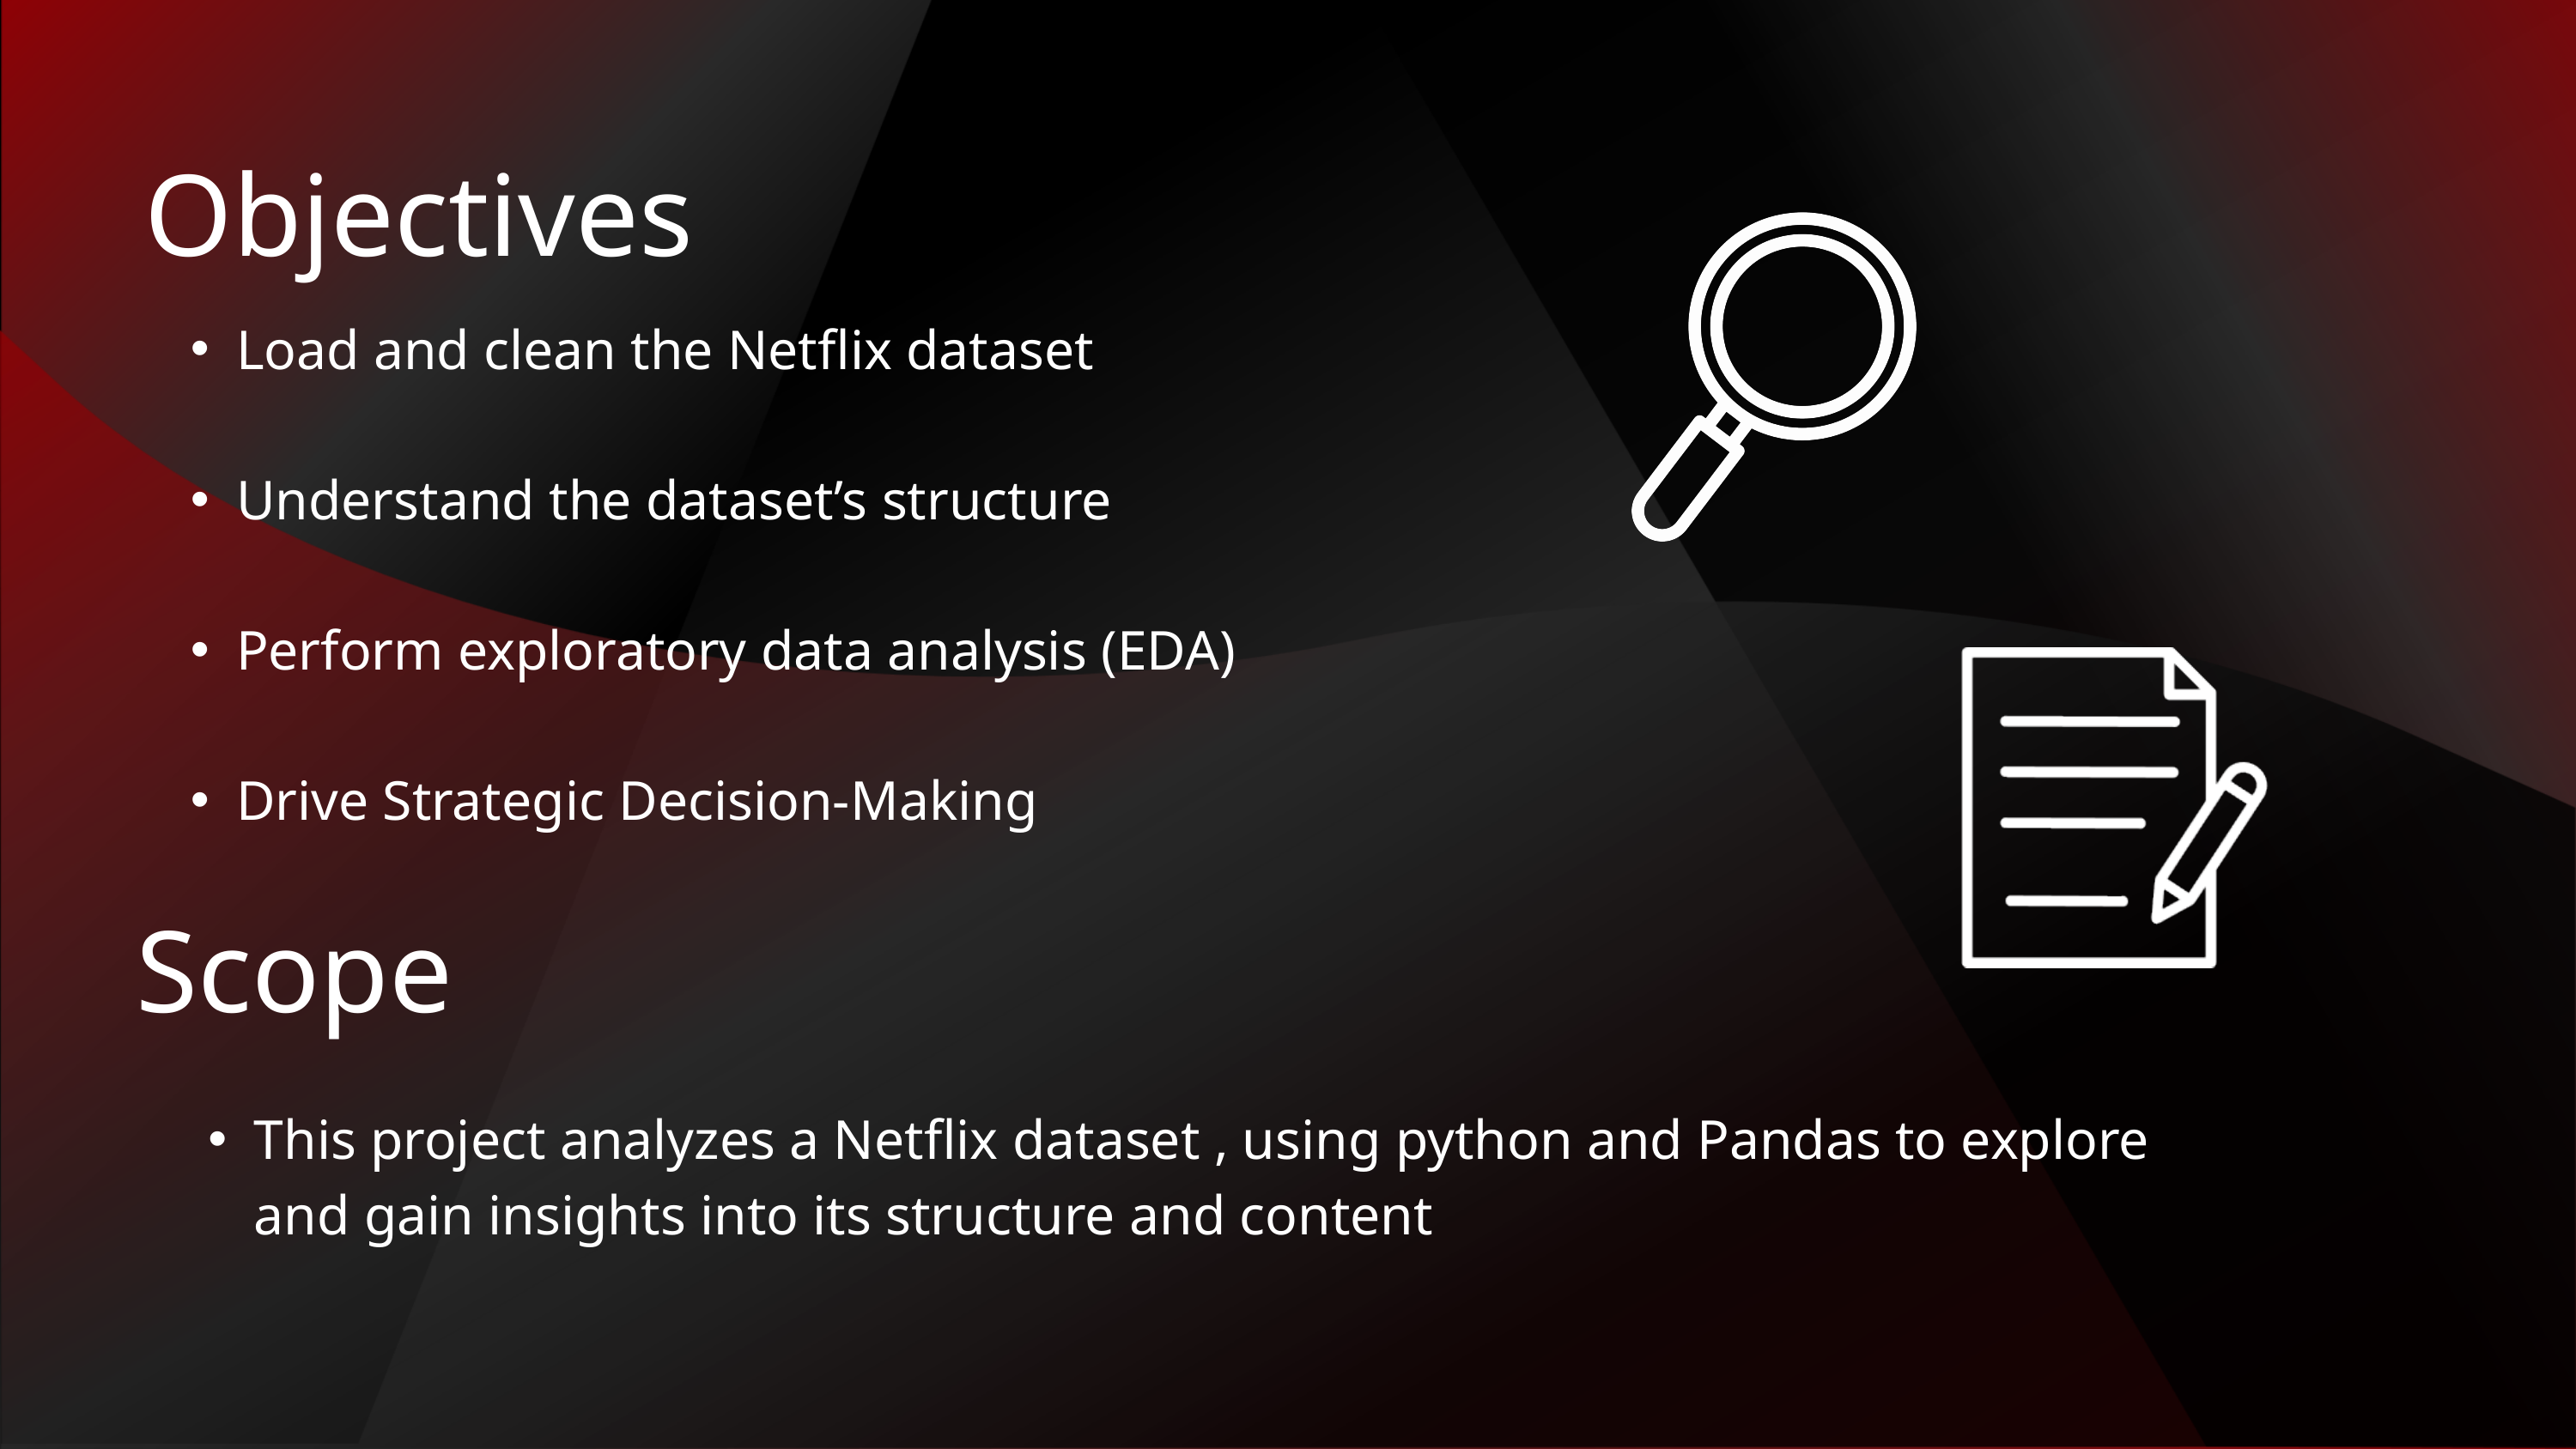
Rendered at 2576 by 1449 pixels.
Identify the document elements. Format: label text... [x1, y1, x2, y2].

text_box Scope [136, 900, 2235, 1035]
text_box Objectives [144, 143, 2244, 279]
text_box [0, 0, 2576, 1449]
text_box [1631, 279, 1917, 305]
text_box This project analyzes a Netflix dataset , using python and Pandas to explore and gain insights into its structure and content [162, 1094, 2244, 1246]
text_box Load and clean the Netflix dataset Understand the dataset’s structure Perform exploratory data analysis (EDA) Drive Strategic Decision-Making [144, 305, 2227, 831]
text_box [1961, 647, 2271, 969]
